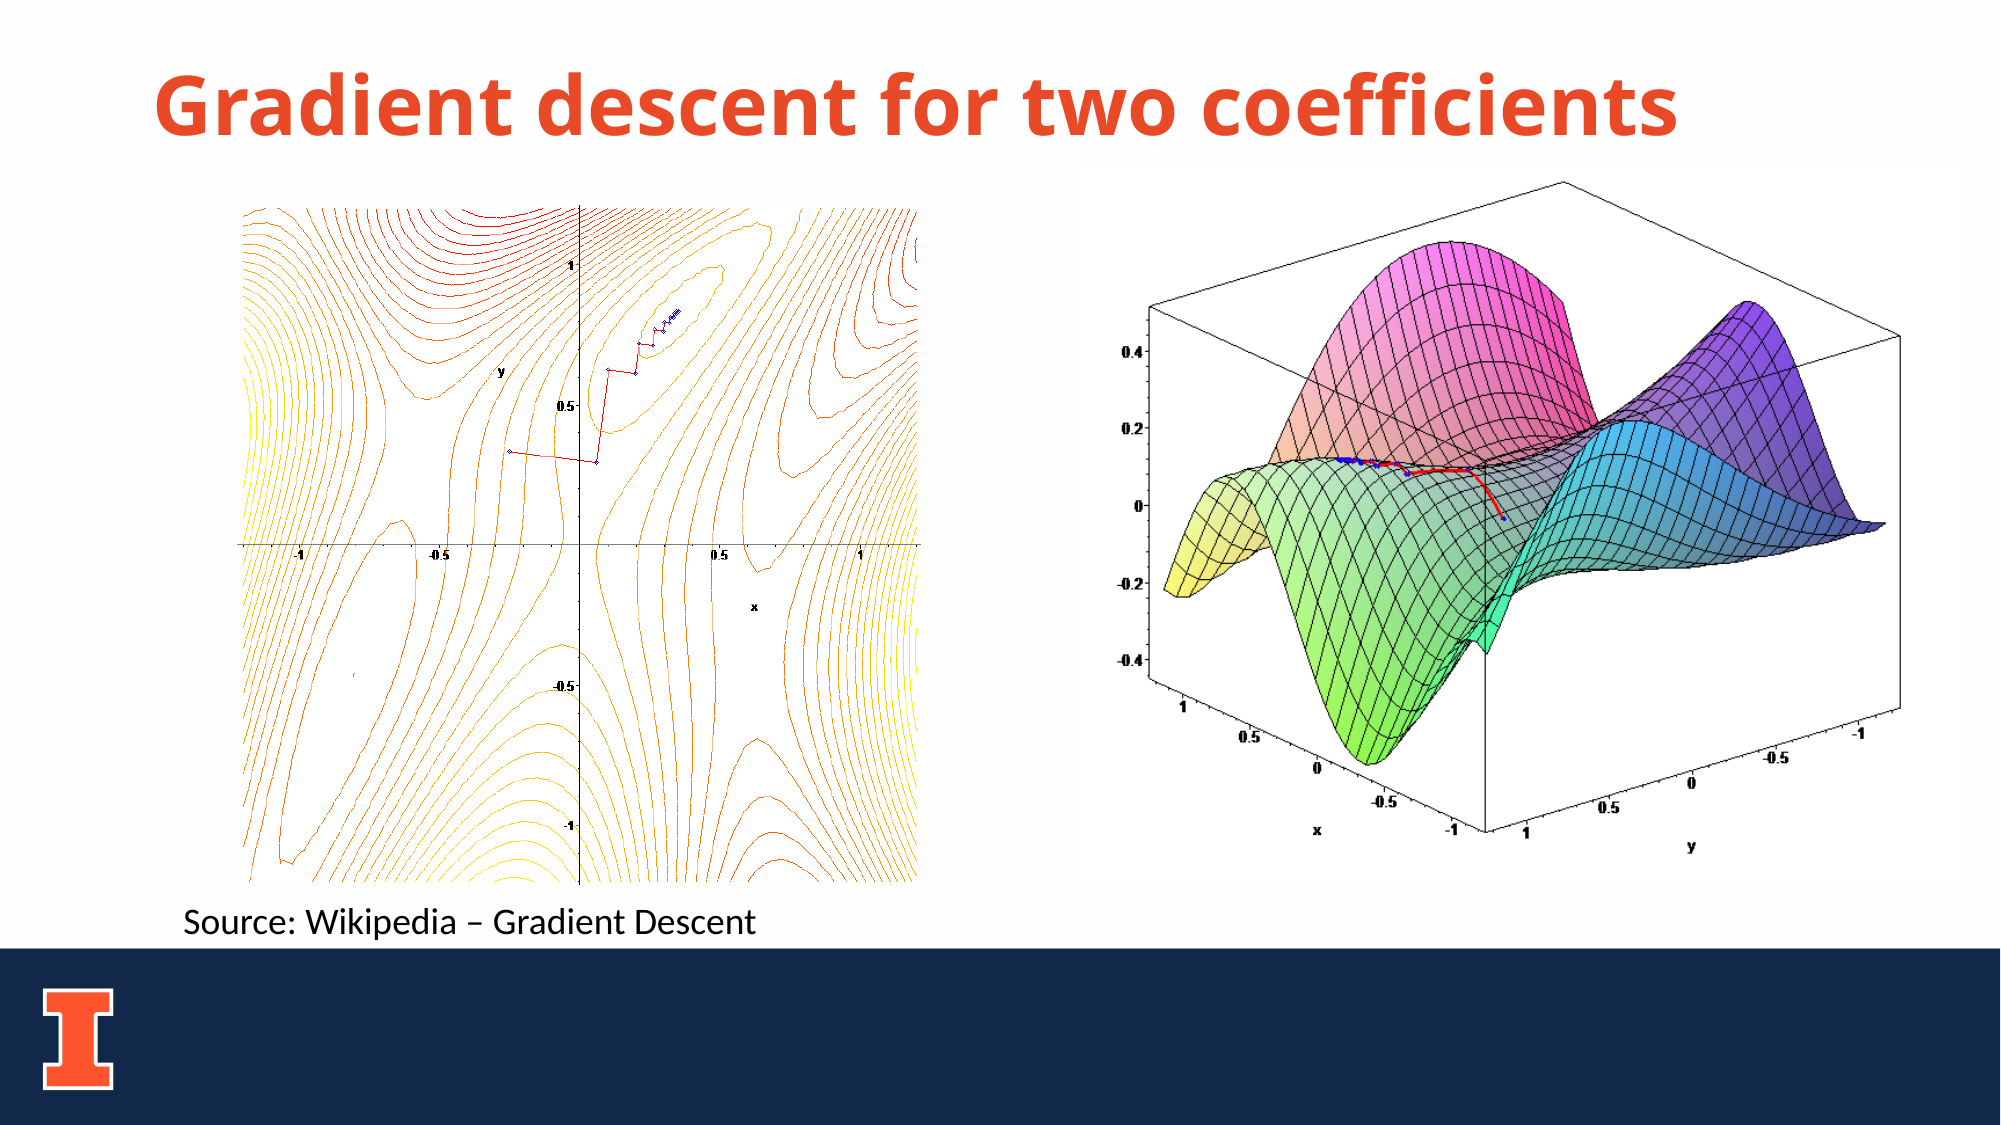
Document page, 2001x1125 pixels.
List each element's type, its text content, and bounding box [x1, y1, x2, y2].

picture [0, 0, 2001, 1125]
title Gradient descent for two coefficients [137, 56, 1863, 163]
text_box Source: Wikipedia – Gradient Descent [168, 889, 1585, 950]
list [237, 205, 921, 885]
